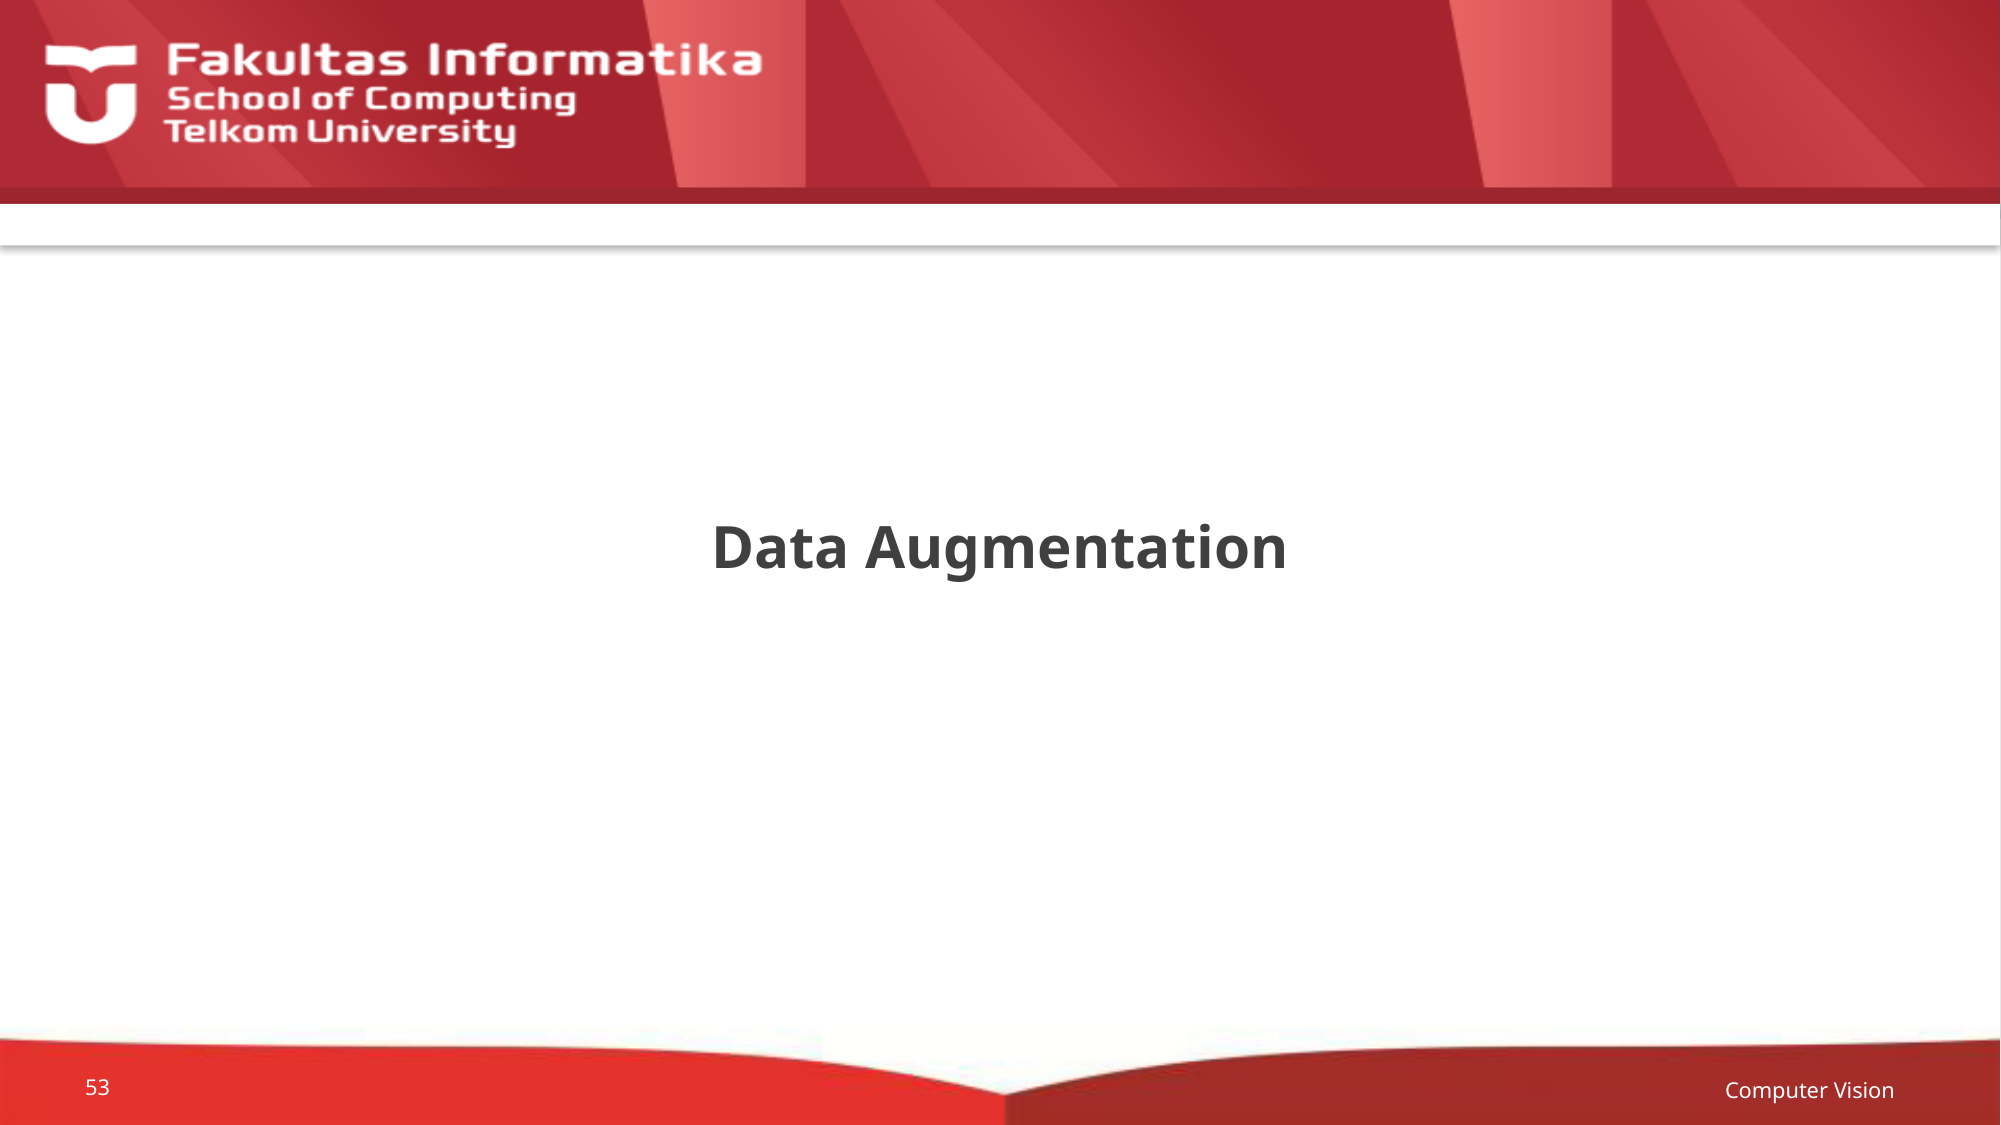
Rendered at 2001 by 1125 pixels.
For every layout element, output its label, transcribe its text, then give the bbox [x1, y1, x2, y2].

slide_number 53 [85, 1058, 164, 1119]
list Computer Vision [1185, 1058, 1911, 1119]
picture [0, 0, 2001, 1125]
title Data Augmentation [317, 492, 1683, 598]
